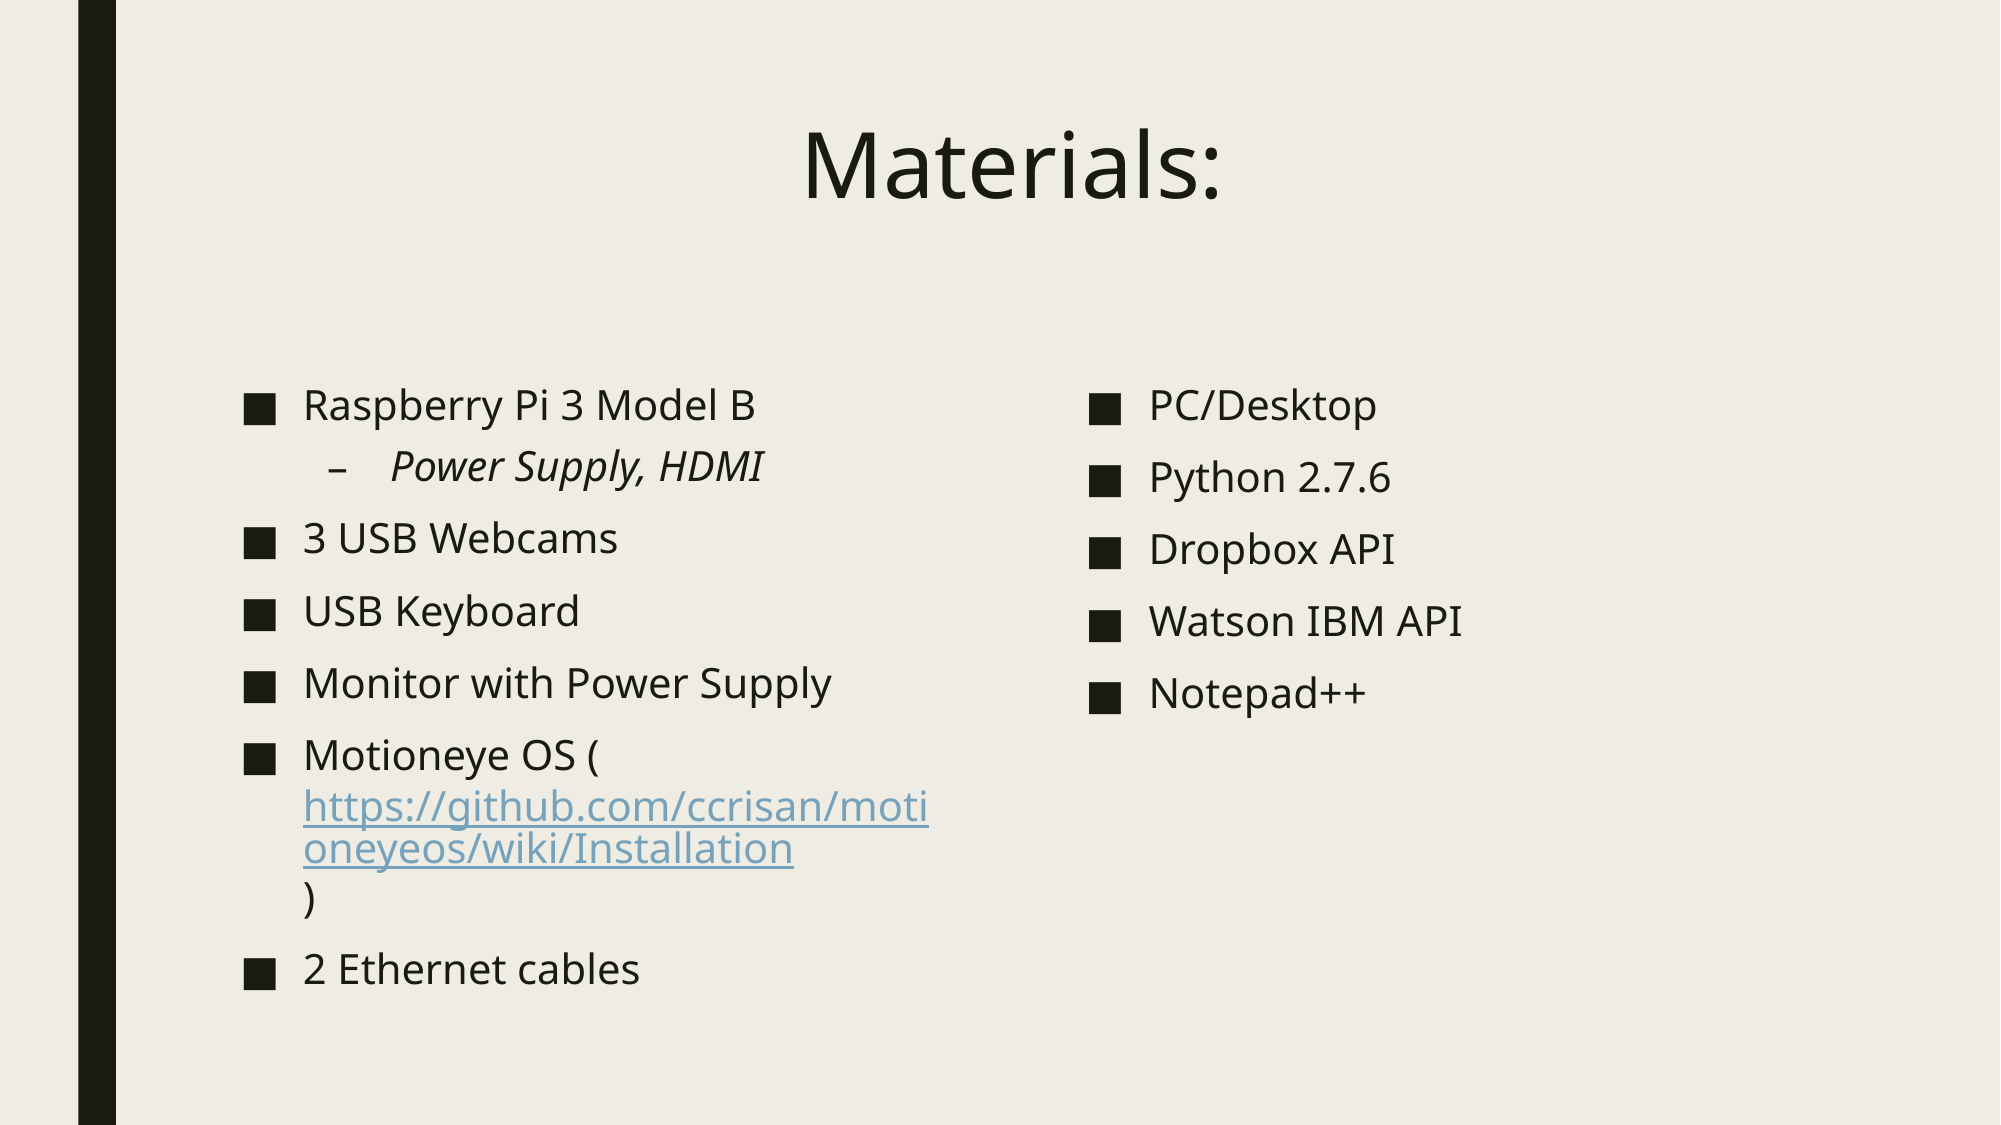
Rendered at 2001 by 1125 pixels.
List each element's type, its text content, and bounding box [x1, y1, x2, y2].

title Materials: [225, 112, 1800, 357]
list PC/Desktop Python 2.7.6 Dropbox API Watson IBM API Notepad++ [1070, 375, 1801, 963]
list Raspberry Pi 3 Model B Power Supply, HDMI 3 USB Webcams USB Keyboard Monitor with Power Supply Motioneye OS (https://github.com/ccrisan/motioneyeos/wiki/Installation) 2 Ethernet cables [225, 375, 955, 963]
